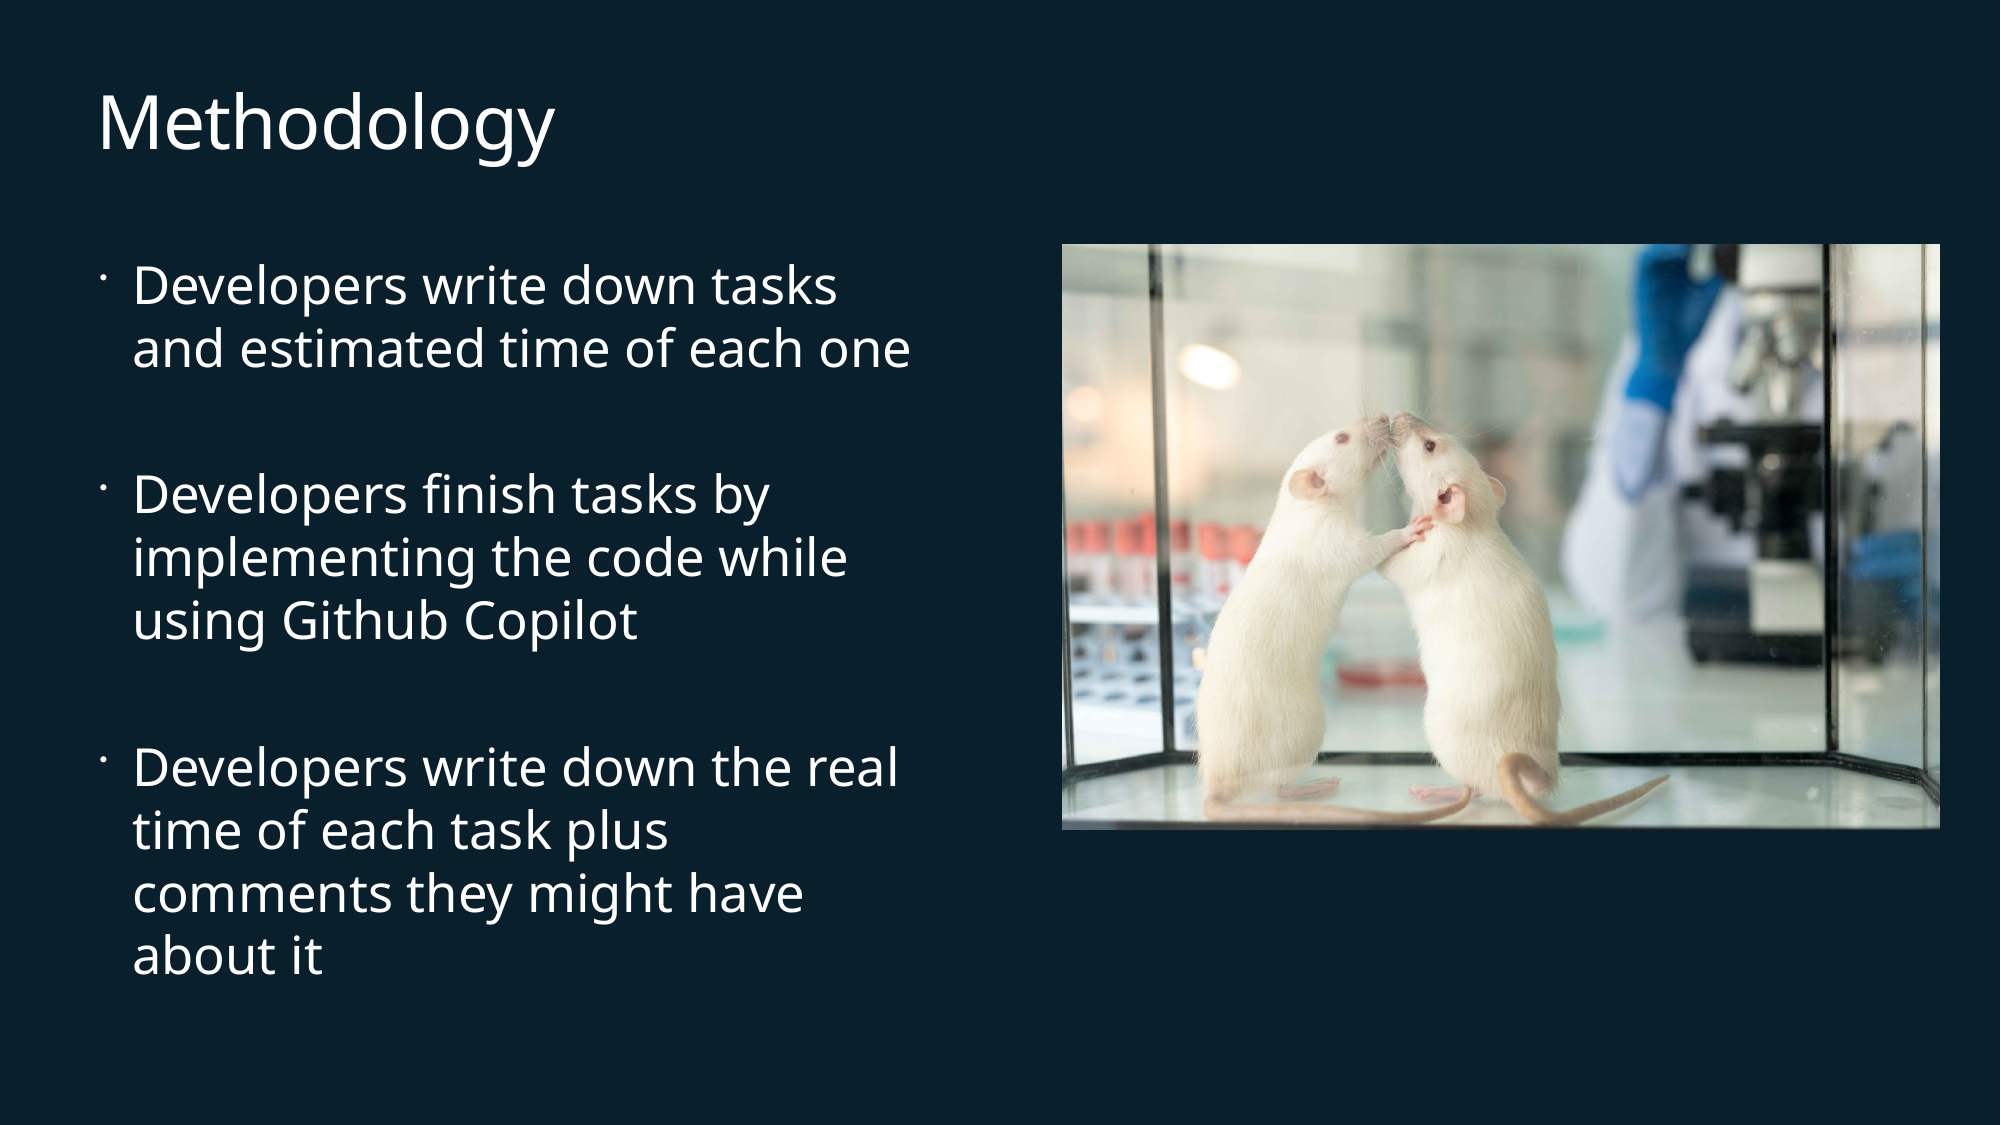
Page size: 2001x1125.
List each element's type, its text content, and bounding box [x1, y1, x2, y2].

title Methodology [96, 75, 1904, 166]
text_box Developers write down tasks and estimated time of each one Developers finish tasks by implementing the code while using Github Copilot Developers write down the real time of each task plus comments they might have about it [80, 244, 937, 1038]
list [1062, 244, 1941, 830]
